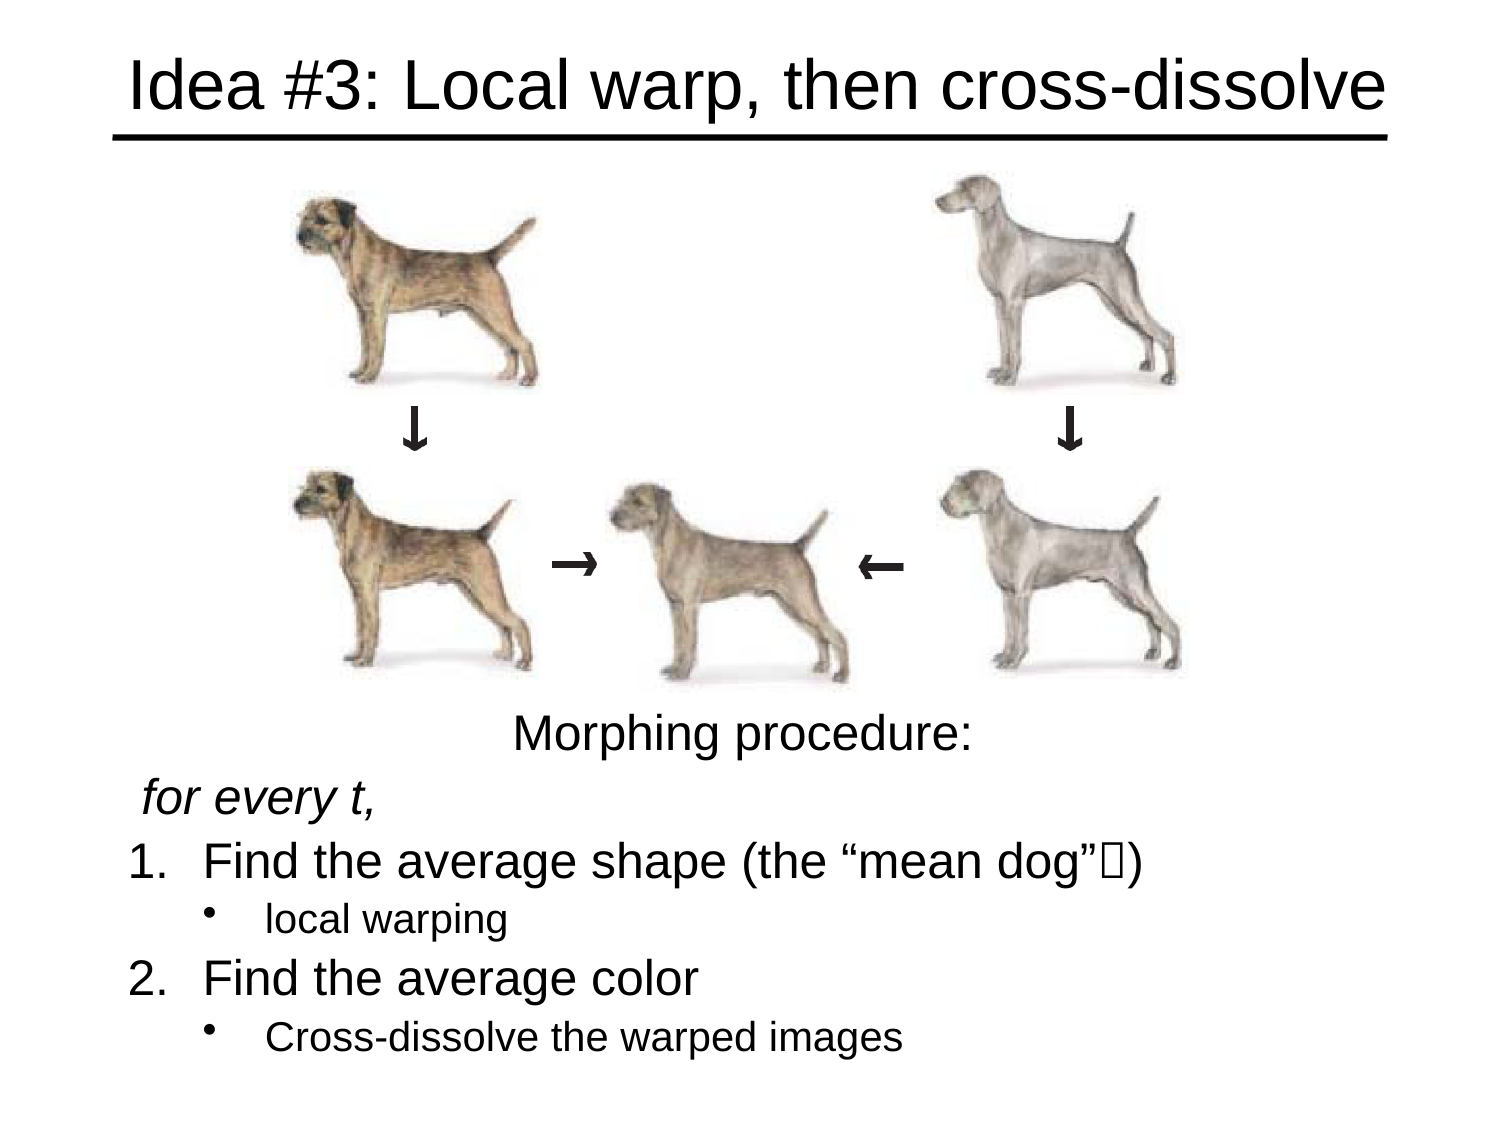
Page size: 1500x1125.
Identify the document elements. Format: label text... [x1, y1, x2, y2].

title Idea #3: Local warp, then cross-dissolve [112, 12, 1500, 151]
picture [274, 162, 1238, 701]
list Morphing procedure: for every t, Find the average shape (the “mean dog”) local warping Find the average color Cross-dissolve the warped images [112, 699, 1388, 1088]
